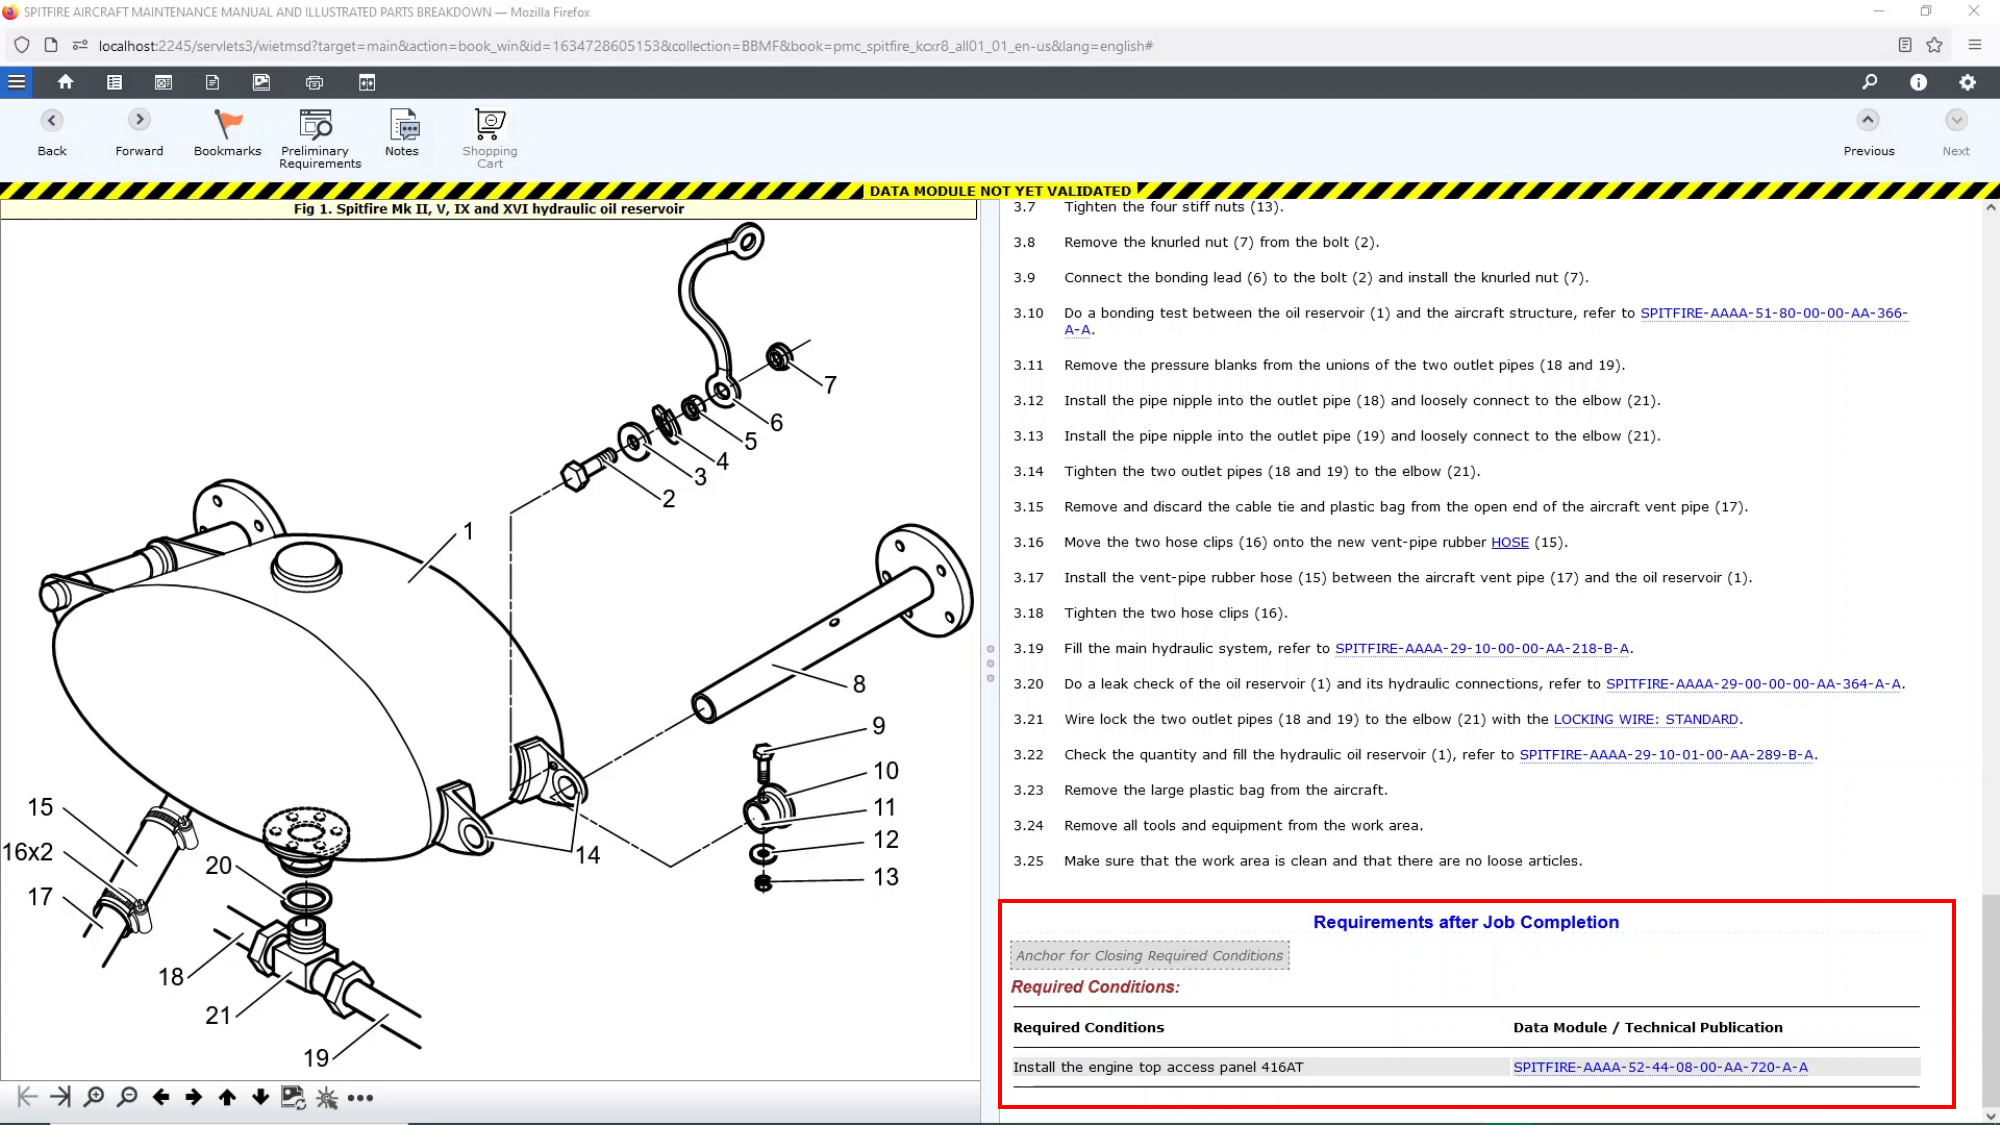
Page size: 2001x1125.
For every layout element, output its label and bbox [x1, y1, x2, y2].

text_box [0, 0, 2000, 1125]
